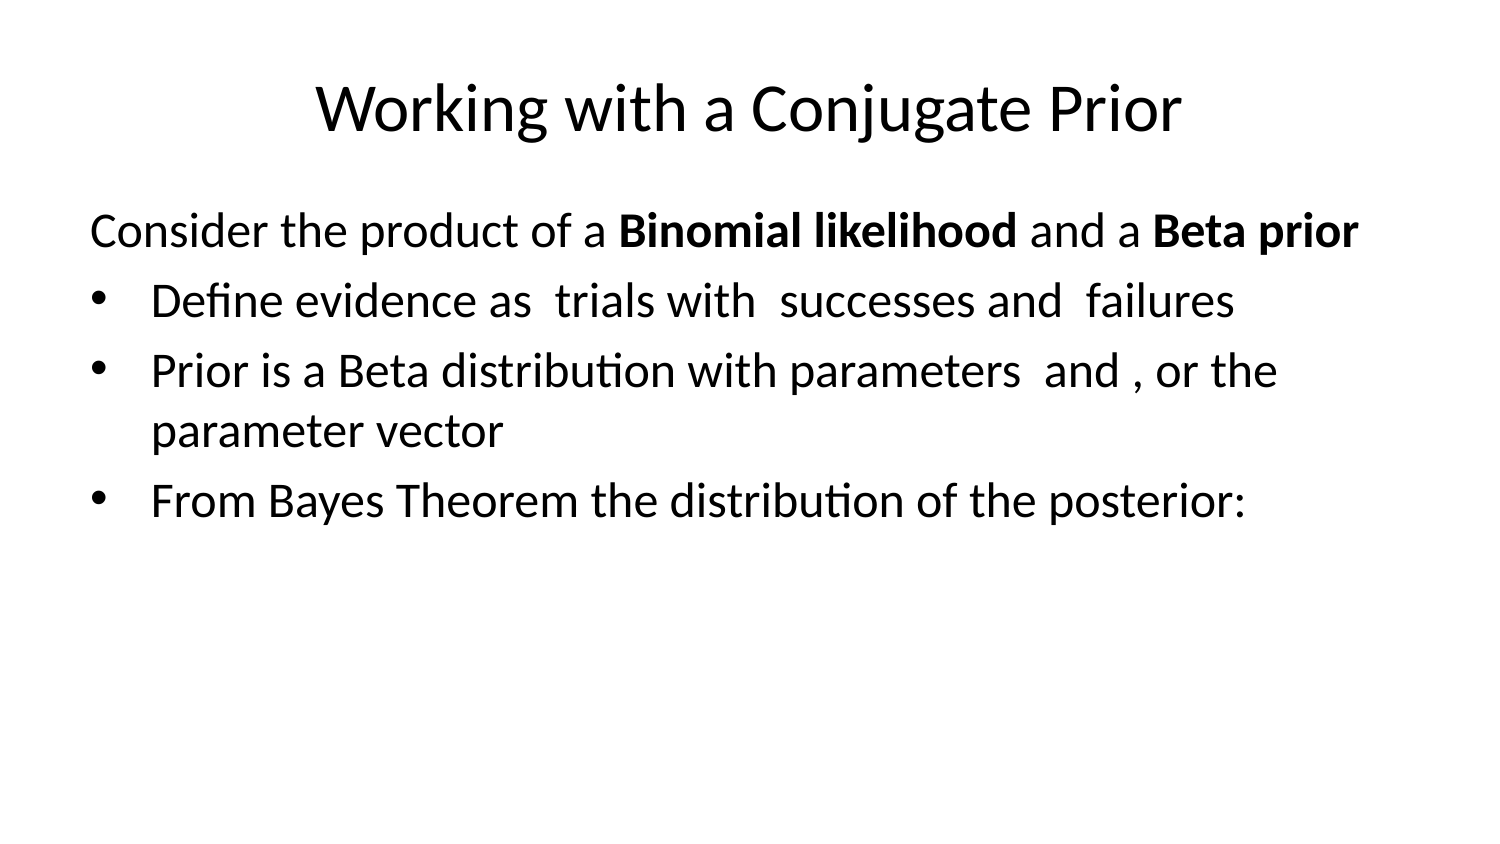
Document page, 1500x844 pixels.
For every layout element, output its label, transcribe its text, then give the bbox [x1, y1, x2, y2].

title Working with a Conjugate Prior [75, 33, 1425, 175]
